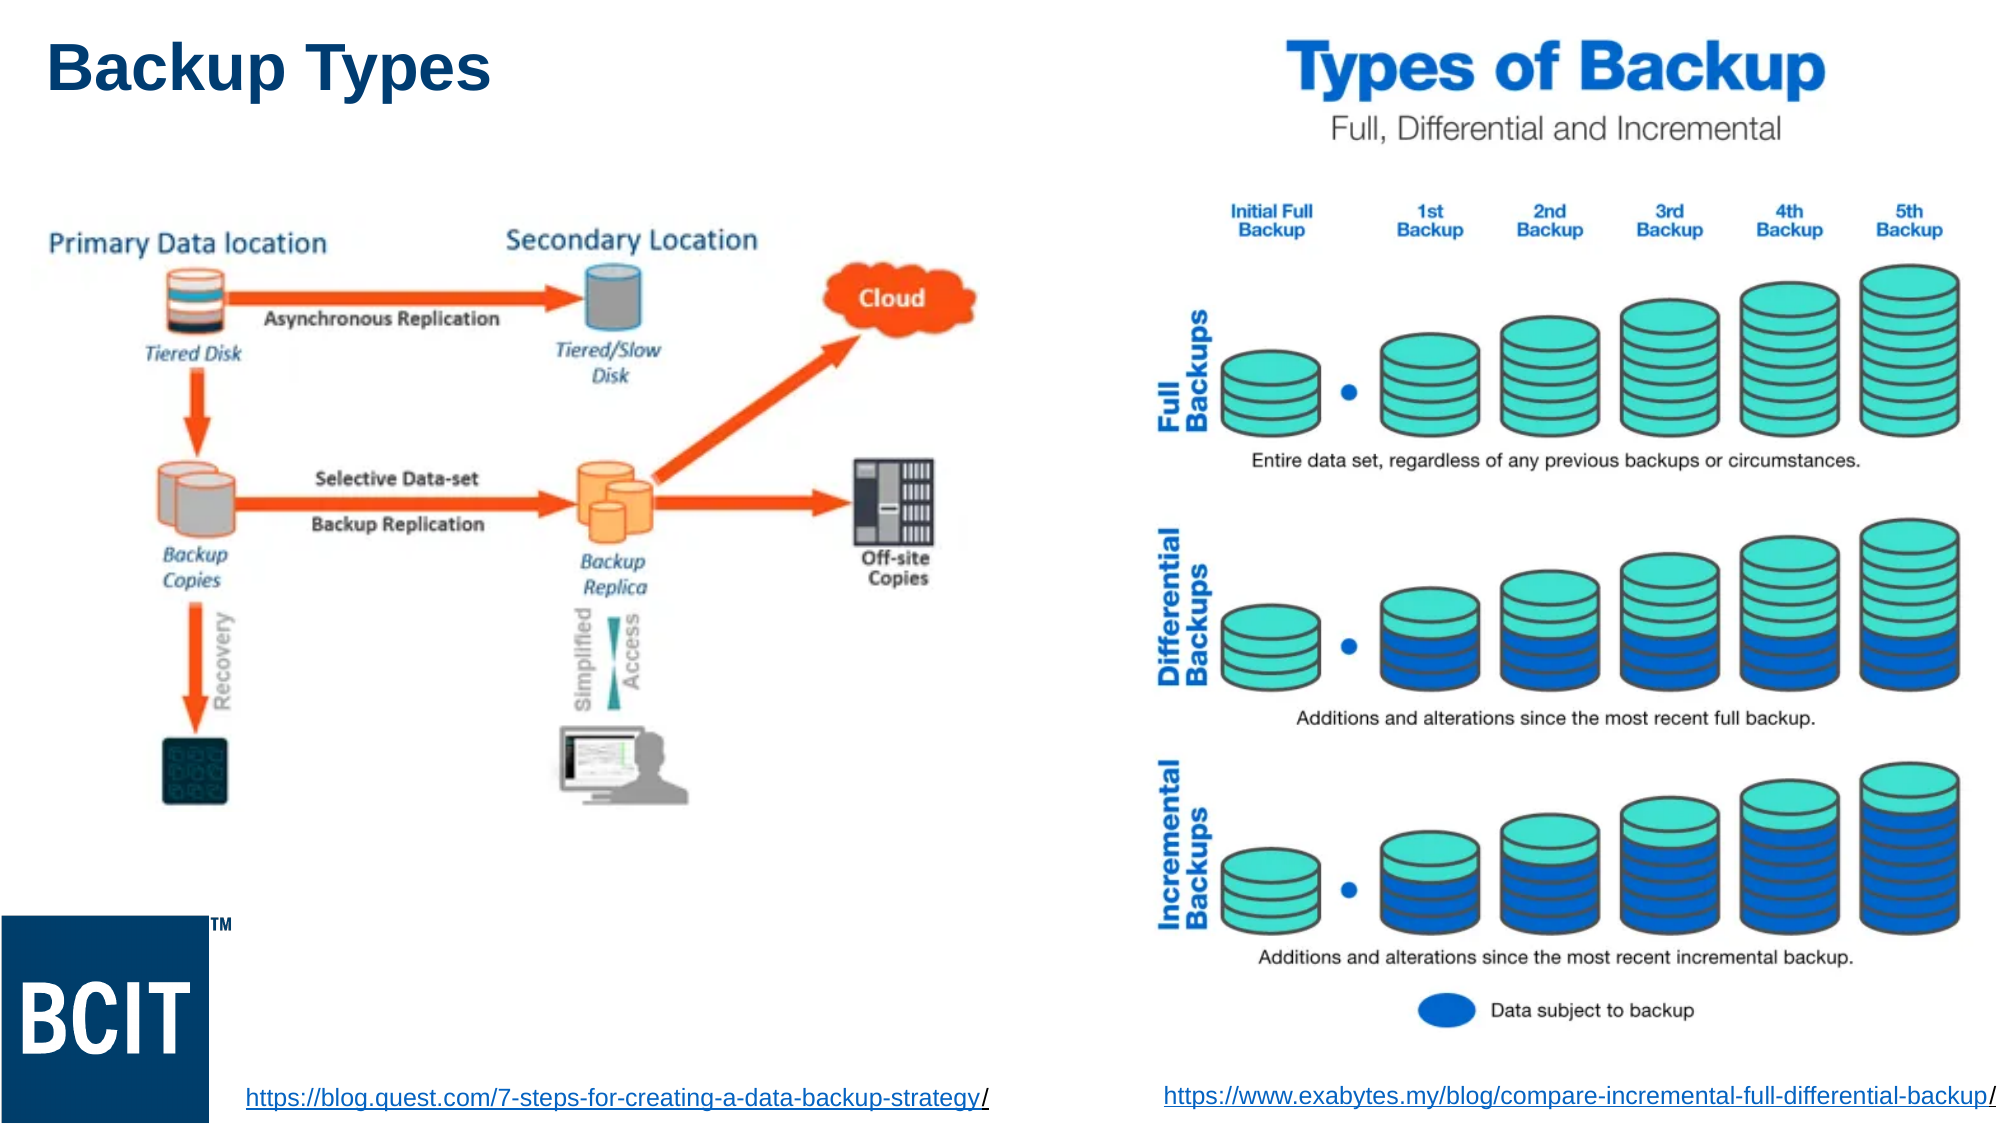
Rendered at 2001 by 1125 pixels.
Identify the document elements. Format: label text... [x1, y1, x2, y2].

picture [0, 913, 233, 1125]
text_box https://www.exabytes.my/blog/compare-incremental-full-differential-backup/ [1148, 1071, 2000, 1117]
picture [1149, 35, 1975, 1072]
text_box Backup Types [31, 15, 1480, 111]
text_box https://blog.quest.com/7-steps-for-creating-a-data-backup-strategy/ [237, 1074, 1011, 1120]
picture [30, 215, 981, 812]
